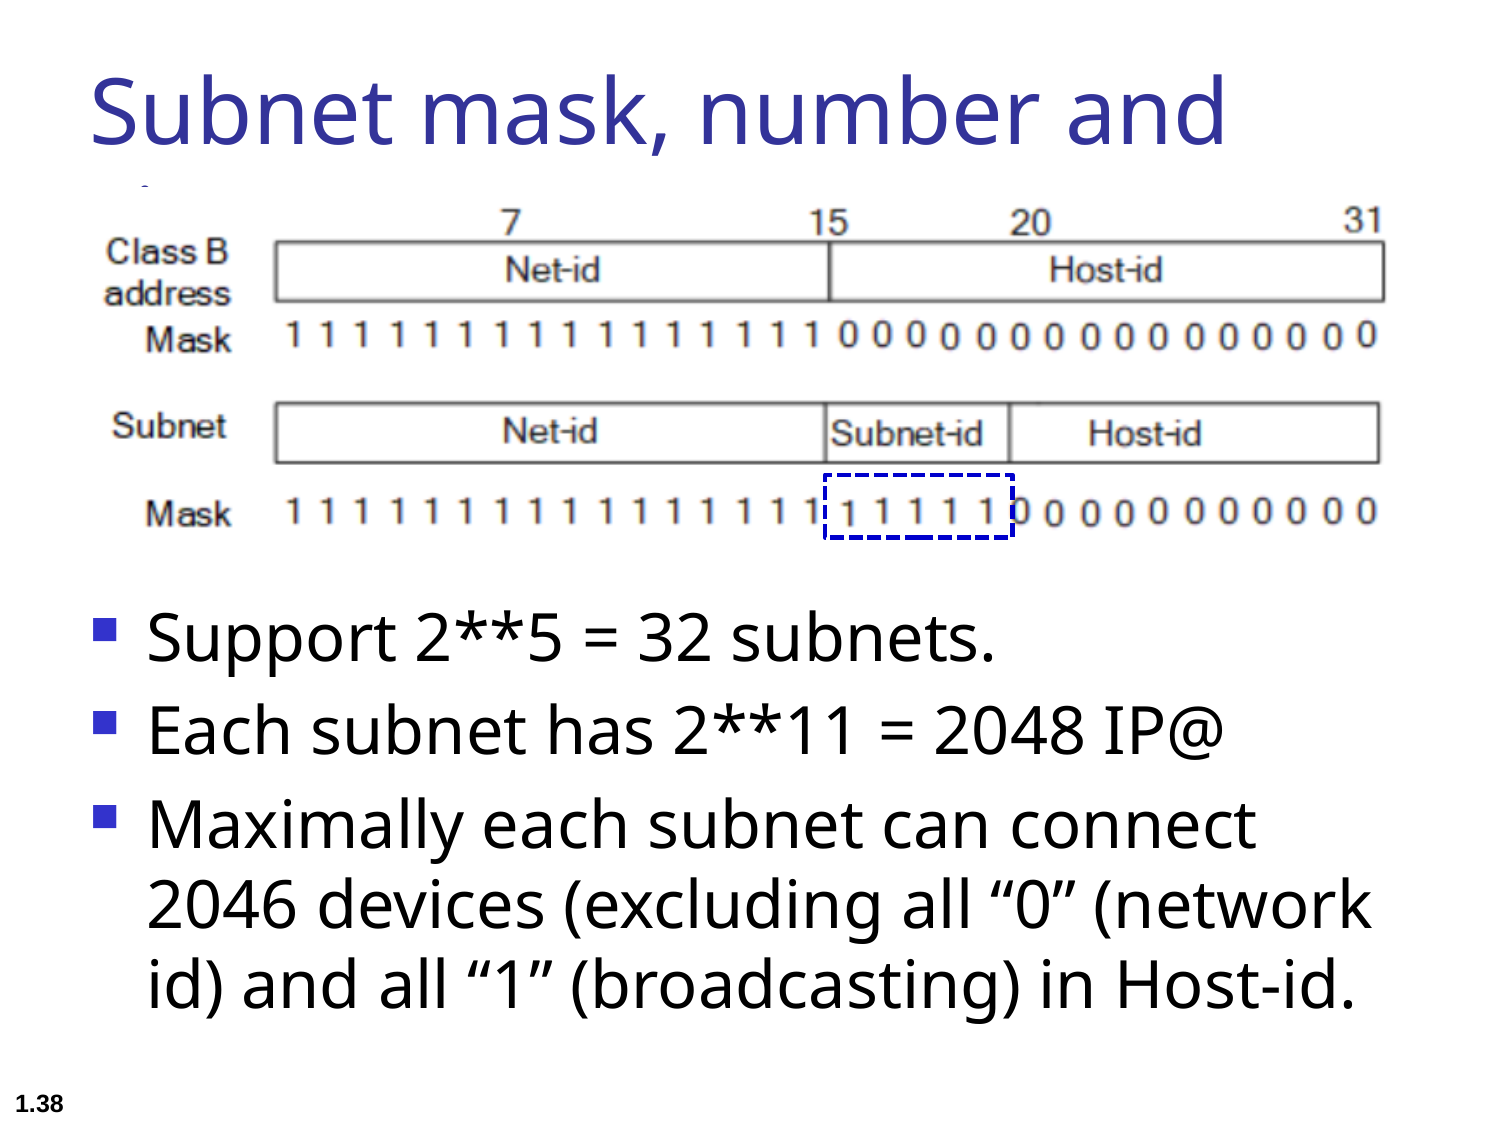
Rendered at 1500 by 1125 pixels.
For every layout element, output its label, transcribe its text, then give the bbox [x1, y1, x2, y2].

slide_number 1.38 [0, 1049, 313, 1125]
list Support 2**5 = 32 subnets. Each subnet has 2**11 = 2048 IP@ Maximally each subnet can connect 2046 devices (excluding all “0” (network id) and all “1” (broadcasting) in Host-id. [75, 587, 1425, 1005]
title Subnet mask, number and size [75, 45, 1425, 233]
picture [84, 187, 1453, 565]
